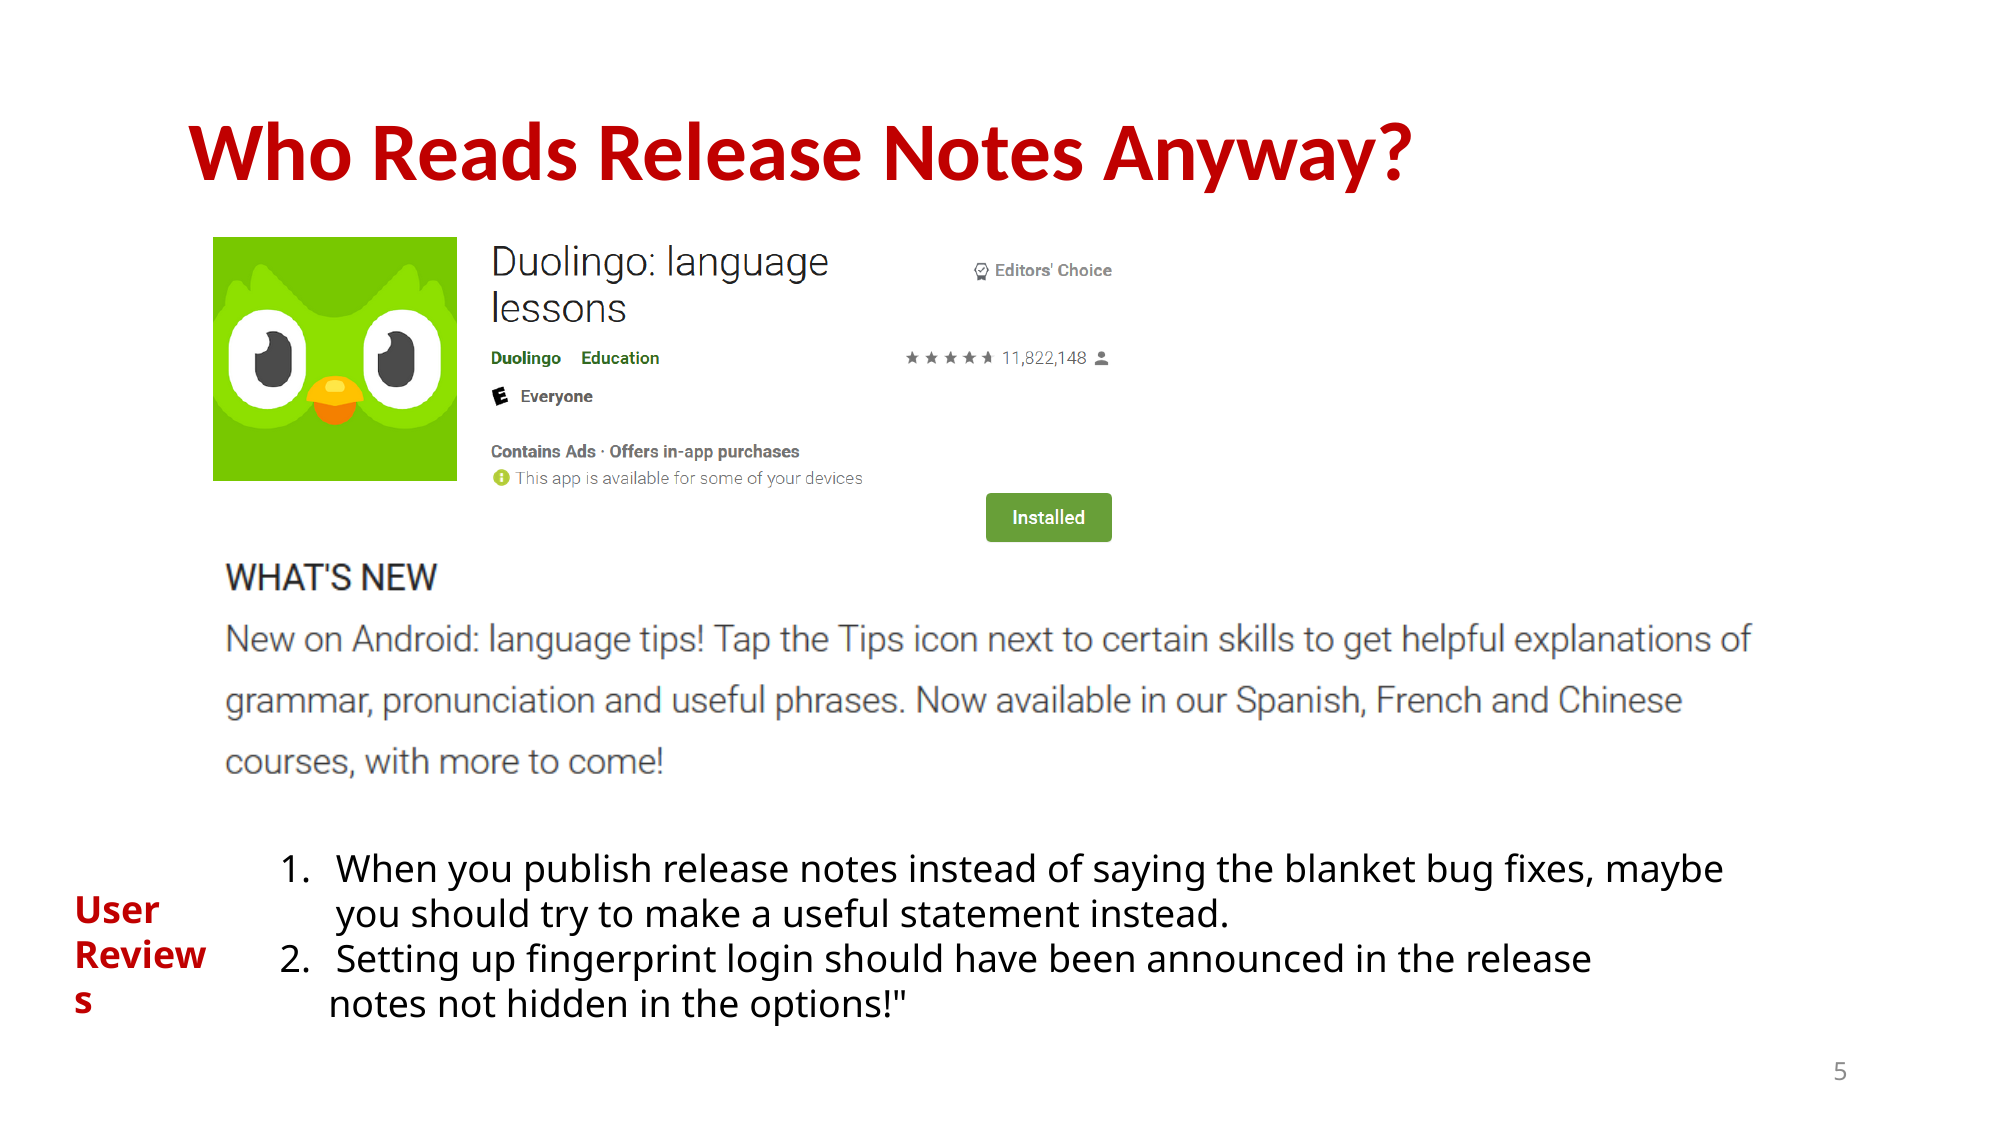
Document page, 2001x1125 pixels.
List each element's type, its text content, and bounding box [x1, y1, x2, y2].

picture [188, 215, 1848, 832]
slide_number 5 [1412, 1042, 1863, 1103]
text_box User Reviews [59, 878, 239, 1028]
title Who Reads Release Notes Anyway? [173, 44, 1899, 263]
text_box When you publish release notes instead of saying the blanket bug fixes, maybe you should try to make a useful statement instead. Setting up fingerprint login should have been announced in the release notes not hidden in the options!" [264, 837, 1745, 1078]
